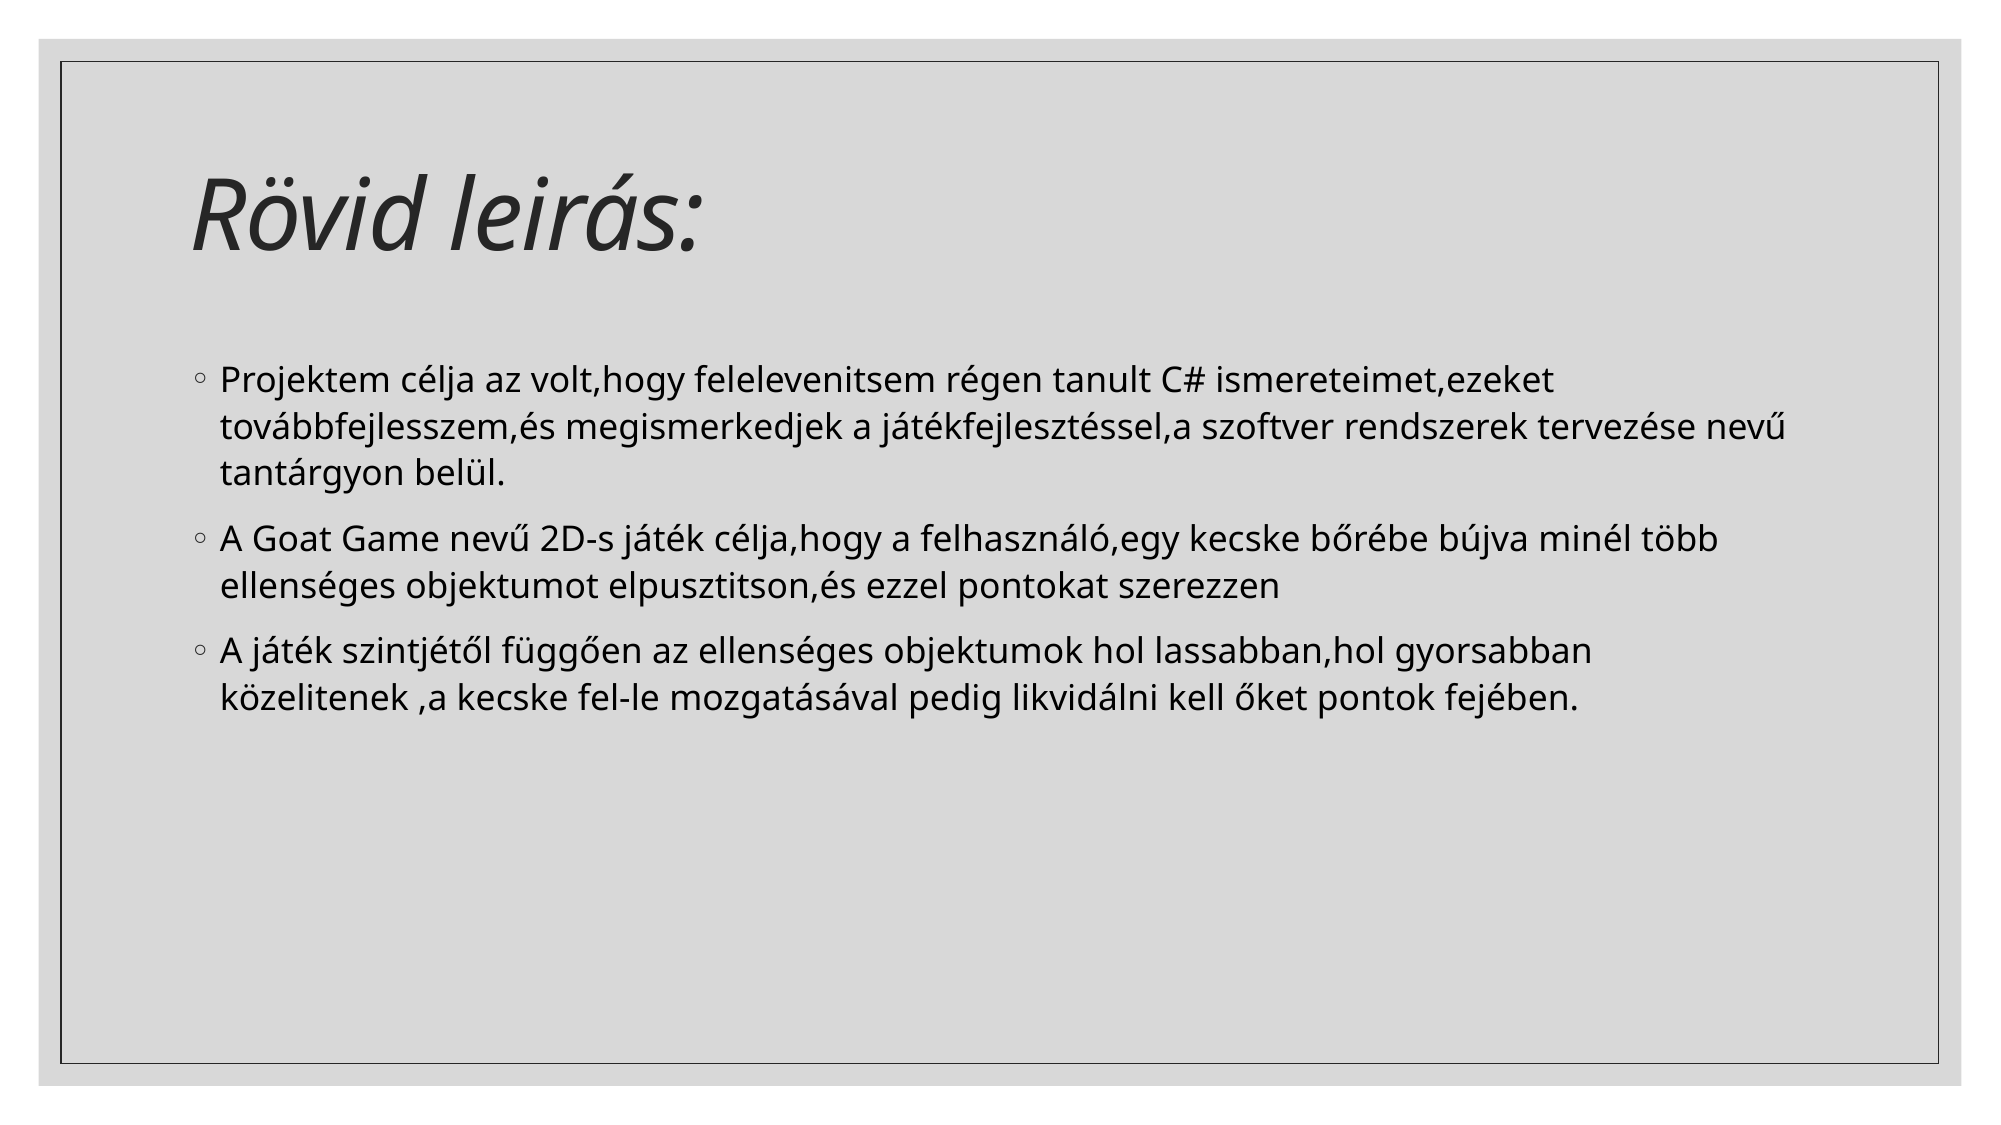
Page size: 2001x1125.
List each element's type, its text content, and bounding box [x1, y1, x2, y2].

list Projektem célja az volt,hogy felelevenitsem régen tanult C# ismereteimet,ezeket továbbfejlesszem,és megismerkedjek a játékfejlesztéssel,a szoftver rendszerek tervezése nevű tantárgyon belül. A Goat Game nevű 2D-s játék célja,hogy a felhasználó,egy kecske bőrébe bújva minél több ellenséges objektumot elpusztitson,és ezzel pontokat szerezzen A játék szintjétől függően az ellenséges objektumok hol lassabban,hol gyorsabban közelitenek ,a kecske fel-le mozgatásával pedig likvidálni kell őket pontok fejében. [174, 345, 1825, 977]
title Rövid leirás: [174, 105, 1825, 331]
